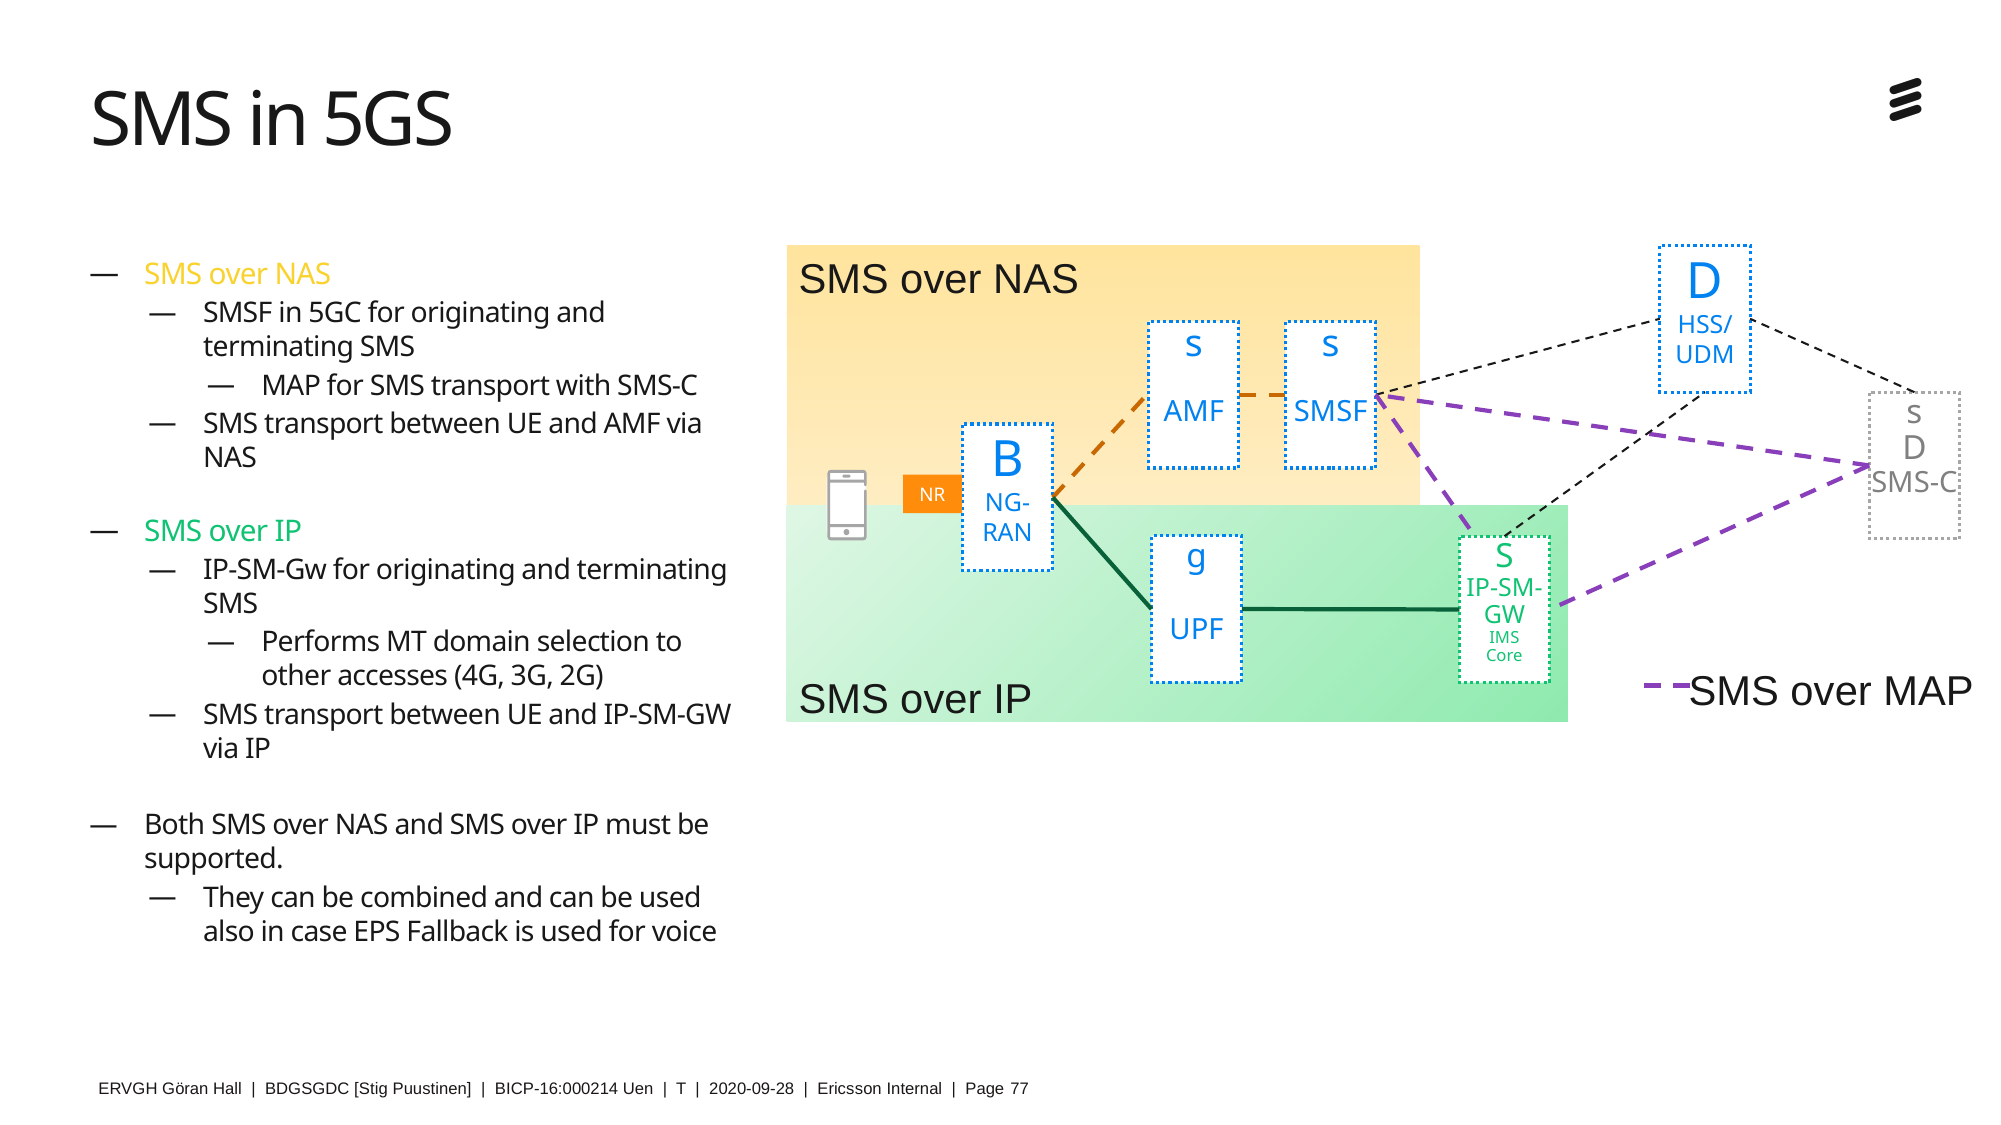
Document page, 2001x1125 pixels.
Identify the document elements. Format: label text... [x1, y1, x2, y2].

text_box [831, 473, 864, 479]
title SMS in 5GS [78, 77, 1450, 256]
text_box [831, 528, 864, 537]
text_box SMS over IP [786, 505, 1568, 722]
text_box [1375, 318, 1661, 395]
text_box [1549, 465, 1870, 610]
text_box g UPF [1151, 535, 1242, 683]
text_box SMS over NAS [786, 245, 1420, 505]
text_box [1375, 394, 1475, 536]
text_box s AMF [1148, 321, 1239, 469]
text_box [831, 483, 866, 524]
text_box s SMSF [1285, 321, 1372, 469]
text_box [1707, 394, 1870, 465]
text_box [1504, 391, 1706, 537]
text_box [1052, 497, 1152, 610]
picture [1884, 78, 1927, 121]
text_box B NG- RAN [962, 423, 1047, 571]
text_box [827, 469, 867, 541]
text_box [1052, 389, 1152, 497]
text_box s D SMS-C [1873, 392, 1960, 539]
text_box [1479, 403, 1499, 466]
text_box SMS over MAP [1676, 657, 1974, 714]
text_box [1749, 318, 1915, 393]
text_box NR [903, 474, 962, 514]
text_box D HSS/ UDM [1659, 245, 1751, 393]
list SMS over NAS SMSF in 5GC for originating and terminating SMS MAP for SMS transport with SMS-C SMS transport between UE and AMF via NAS SMS over IP IP-SM-Gw for originating and terminating SMS Performs MT domain selection to other accesses (4G, 3G, 2G) SMS transport between UE and IP-SM-GW via IP Both SMS over NAS and SMS over IP must be supported. They can be combined and can be used also in case EPS Fallback is used for voice [77, 248, 756, 970]
text_box S IP-SM-GW IMS Core [1459, 536, 1550, 683]
